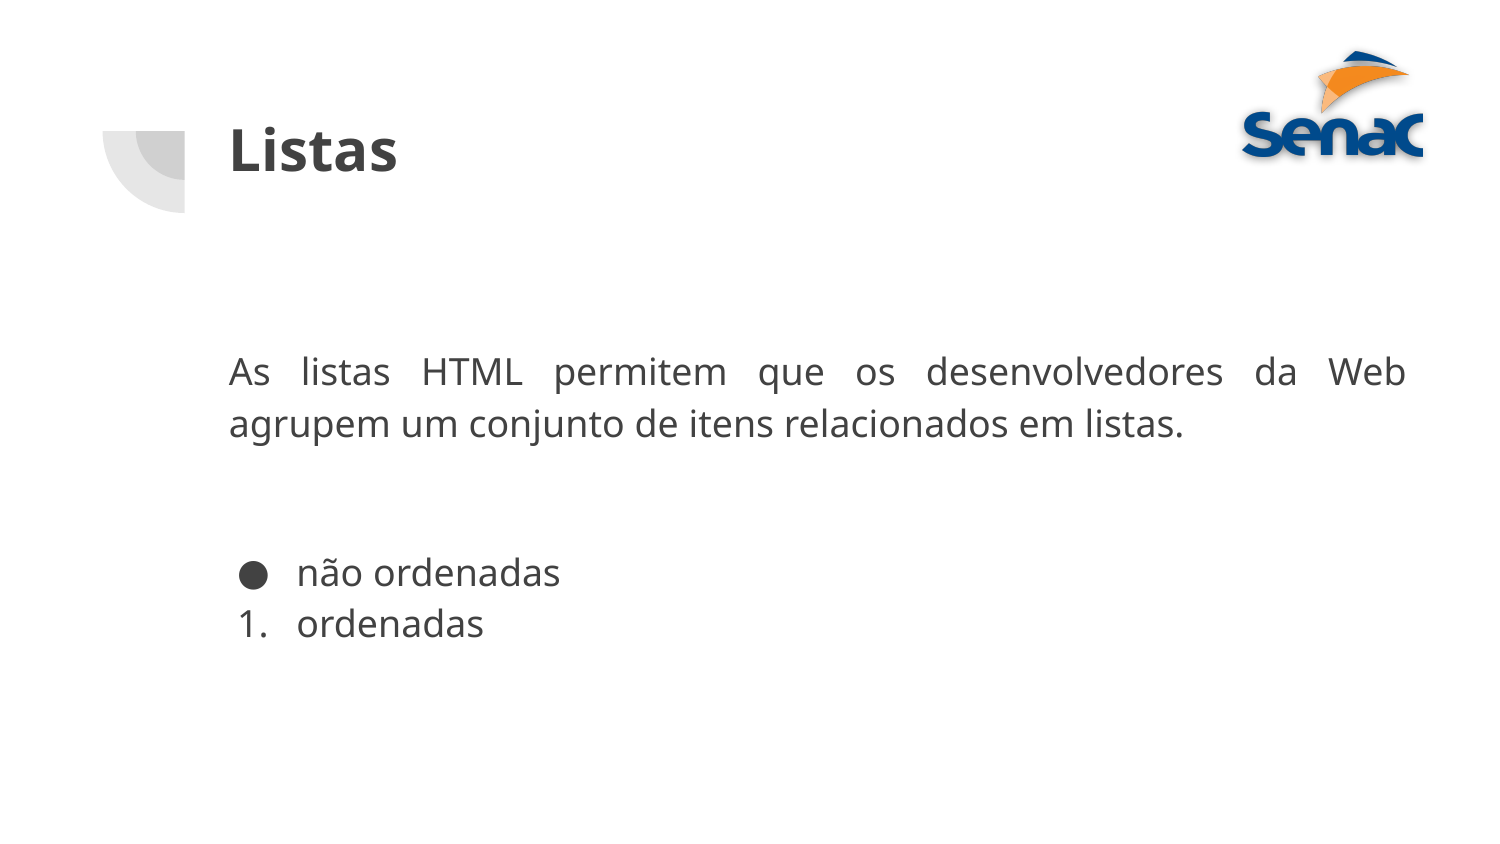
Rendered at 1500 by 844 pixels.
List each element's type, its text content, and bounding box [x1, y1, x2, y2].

list As listas HTML permitem que os desenvolvedores da Web agrupem um conjunto de itens relacionados em listas. não ordenadas ordenadas [213, 326, 1423, 663]
picture [1242, 50, 1423, 157]
title Listas [213, 98, 1368, 263]
